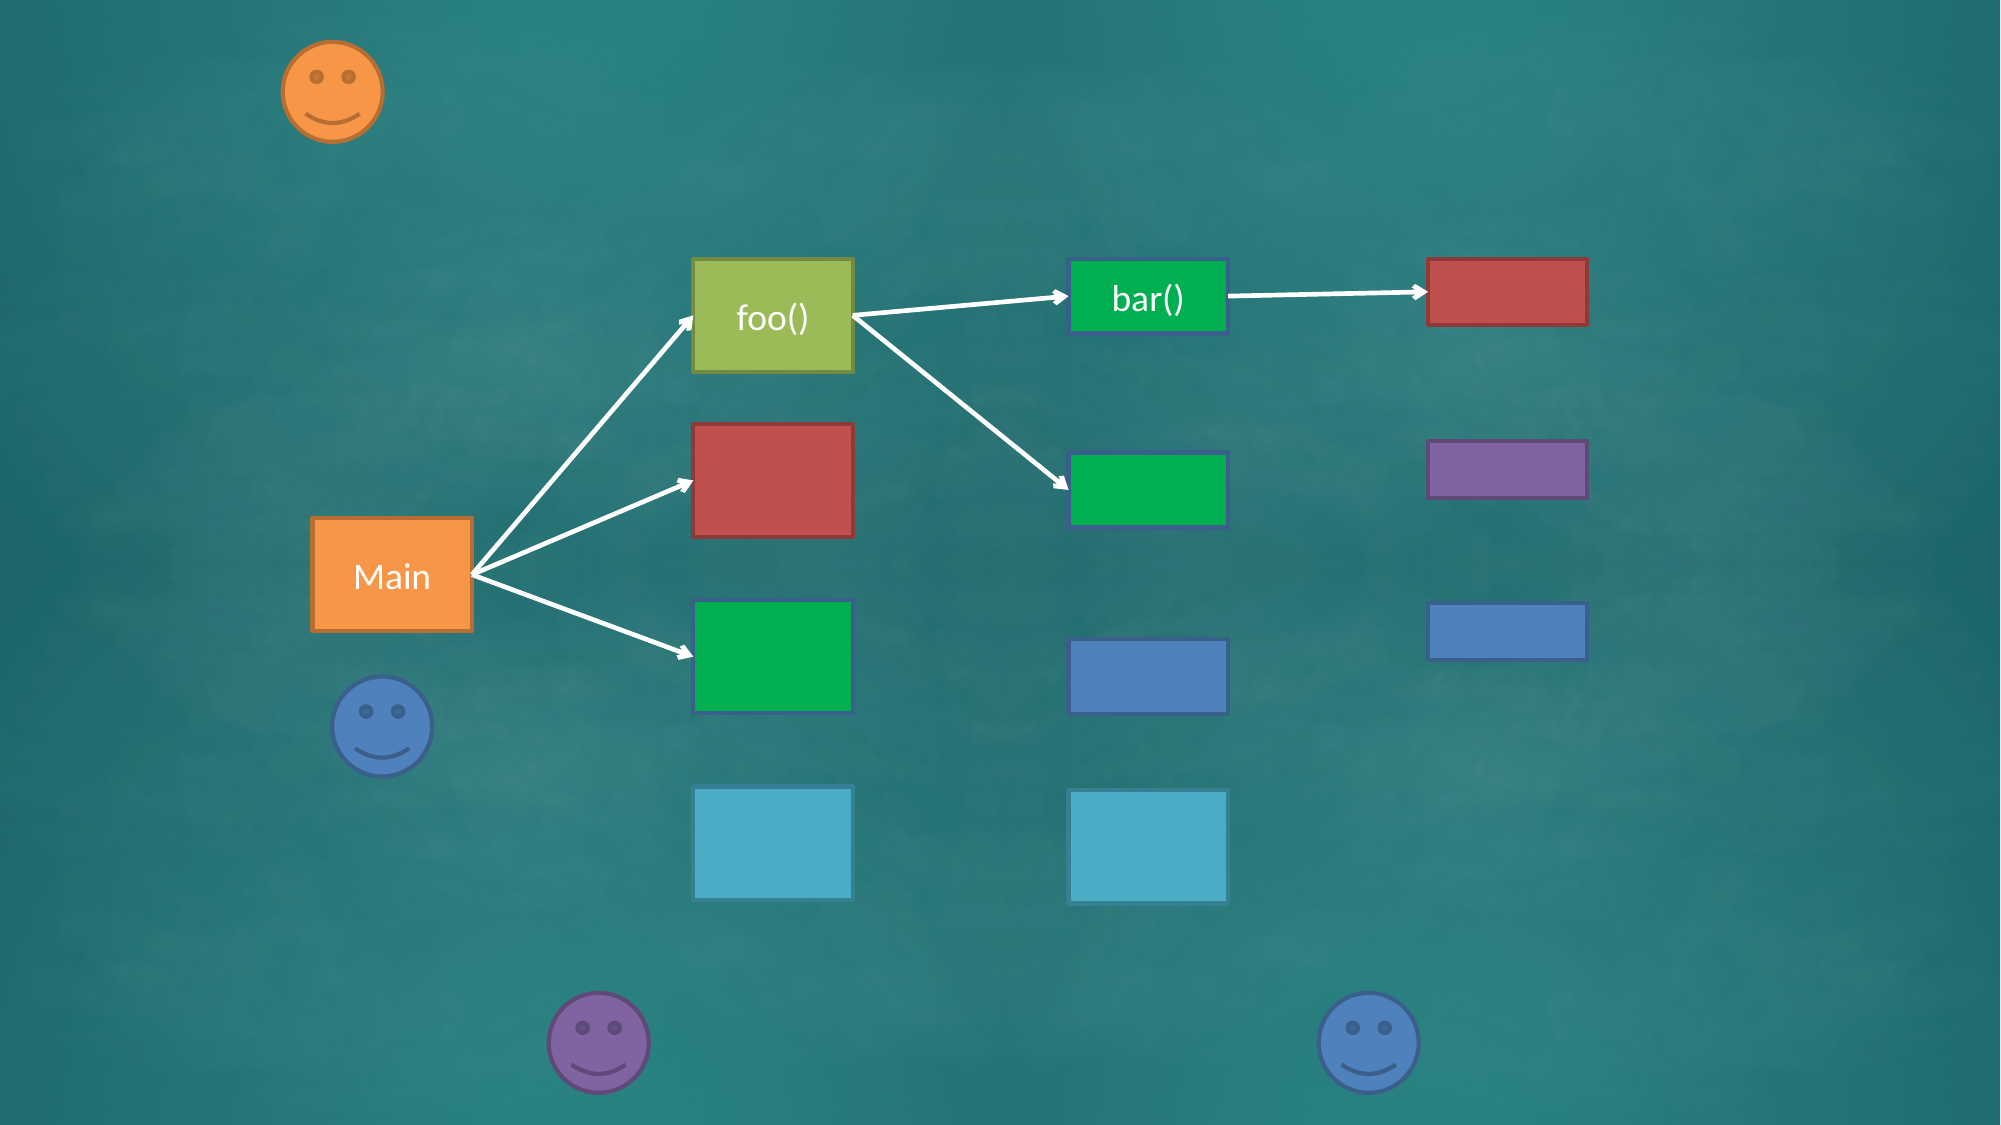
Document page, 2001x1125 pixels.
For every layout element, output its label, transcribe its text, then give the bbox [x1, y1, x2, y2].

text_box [852, 295, 1069, 315]
text_box foo() [691, 257, 855, 374]
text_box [471, 574, 694, 657]
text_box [471, 315, 694, 479]
text_box [546, 990, 651, 1095]
text_box [691, 784, 855, 902]
text_box [1426, 439, 1589, 500]
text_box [852, 315, 1069, 491]
text_box [1426, 601, 1589, 662]
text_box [471, 480, 694, 574]
picture [0, 0, 2001, 1125]
text_box Main [310, 516, 466, 633]
text_box [691, 598, 855, 715]
text_box [280, 39, 385, 144]
text_box [1066, 637, 1230, 716]
text_box bar() [1066, 257, 1230, 336]
text_box [1066, 450, 1230, 530]
text_box [1066, 788, 1230, 906]
text_box [330, 674, 435, 779]
text_box [1316, 990, 1421, 1095]
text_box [1227, 291, 1429, 297]
text_box [1426, 257, 1589, 327]
text_box [698, 422, 855, 539]
